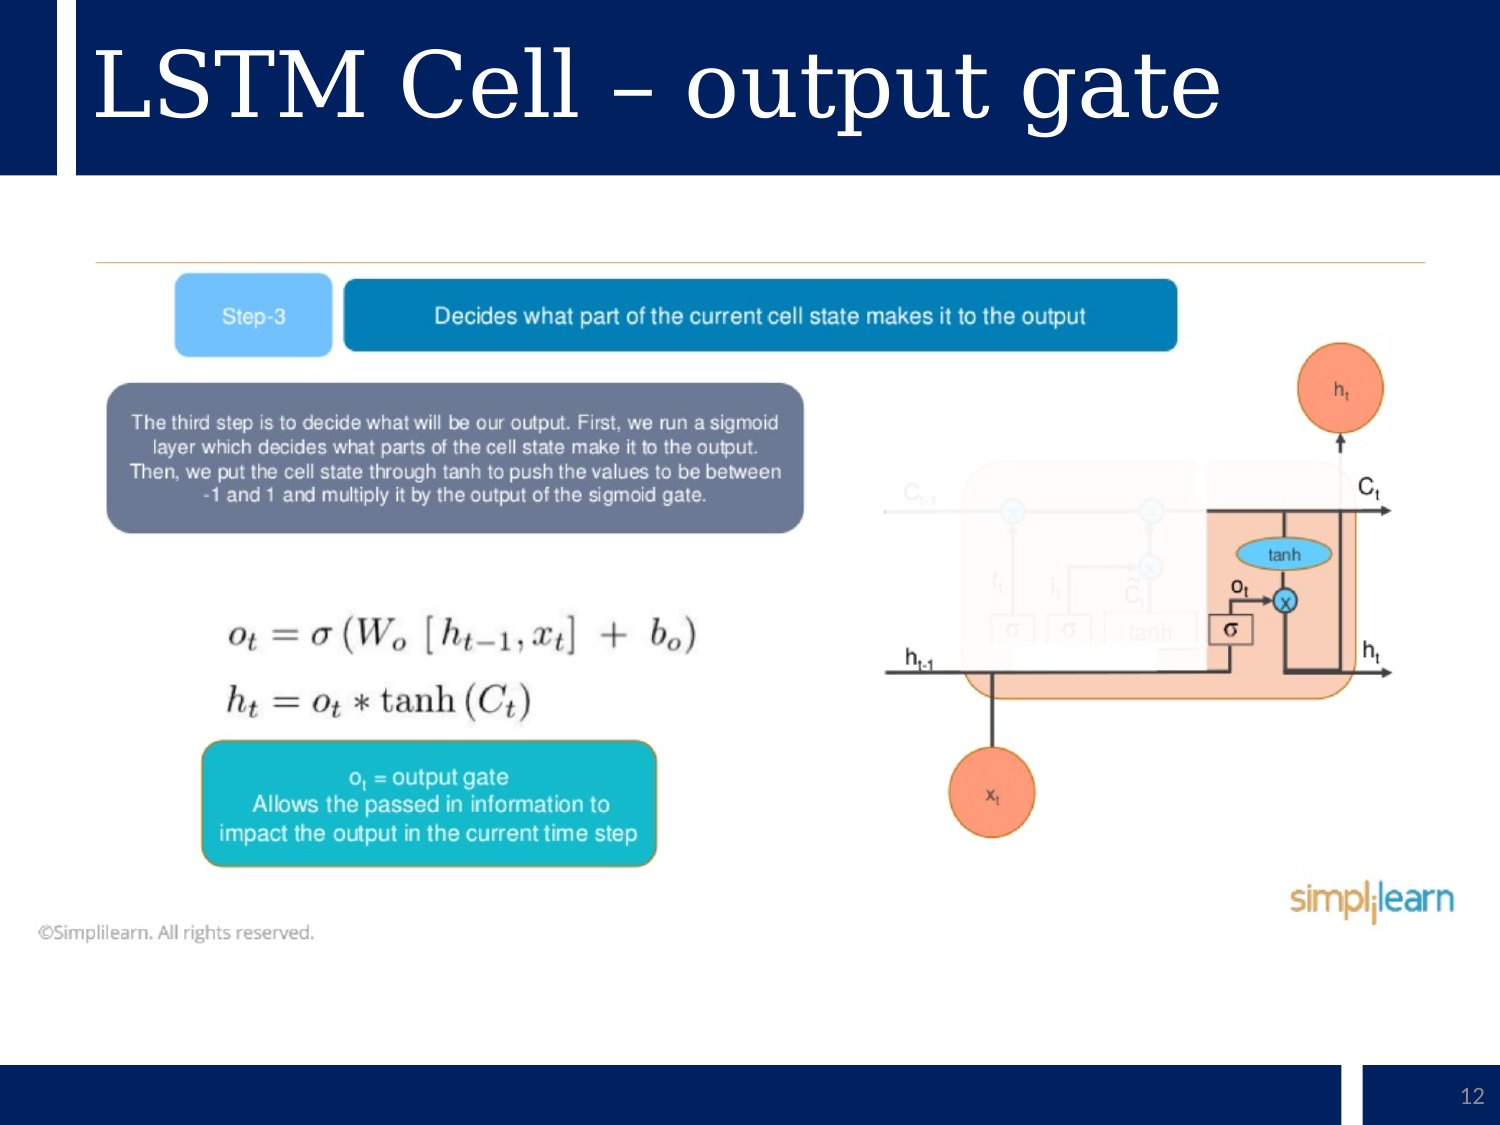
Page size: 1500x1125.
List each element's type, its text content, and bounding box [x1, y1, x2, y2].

footer [0, 1065, 1342, 1125]
slide_number 12 [1362, 1065, 1500, 1125]
picture [21, 262, 1463, 956]
title LSTM Cell – output gate [76, 0, 1500, 176]
